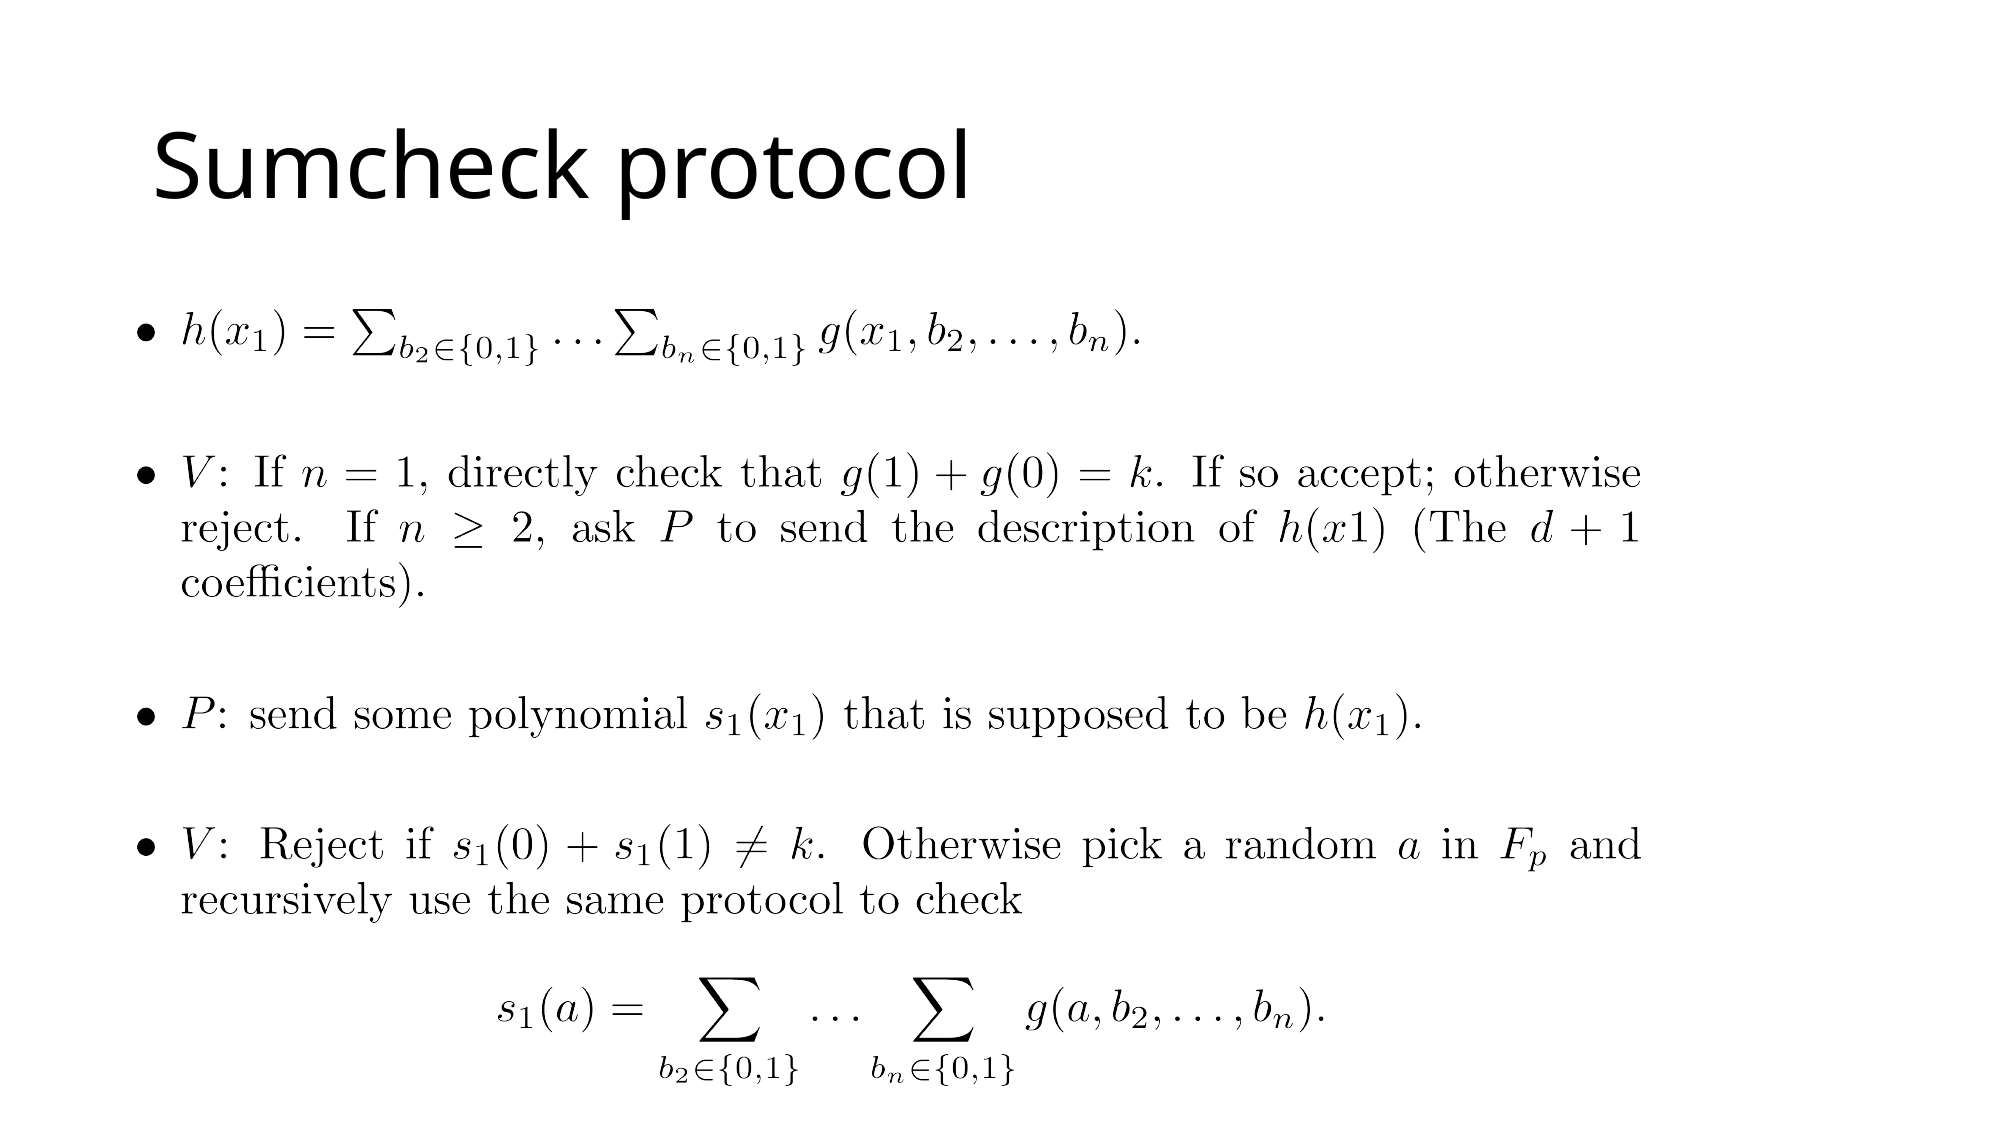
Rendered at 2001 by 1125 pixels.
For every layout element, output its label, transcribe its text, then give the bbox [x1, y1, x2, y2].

picture [137, 452, 1640, 608]
picture [137, 693, 1420, 740]
picture [137, 309, 1139, 366]
title Sumcheck protocol [137, 59, 1863, 278]
picture [137, 824, 1641, 1086]
